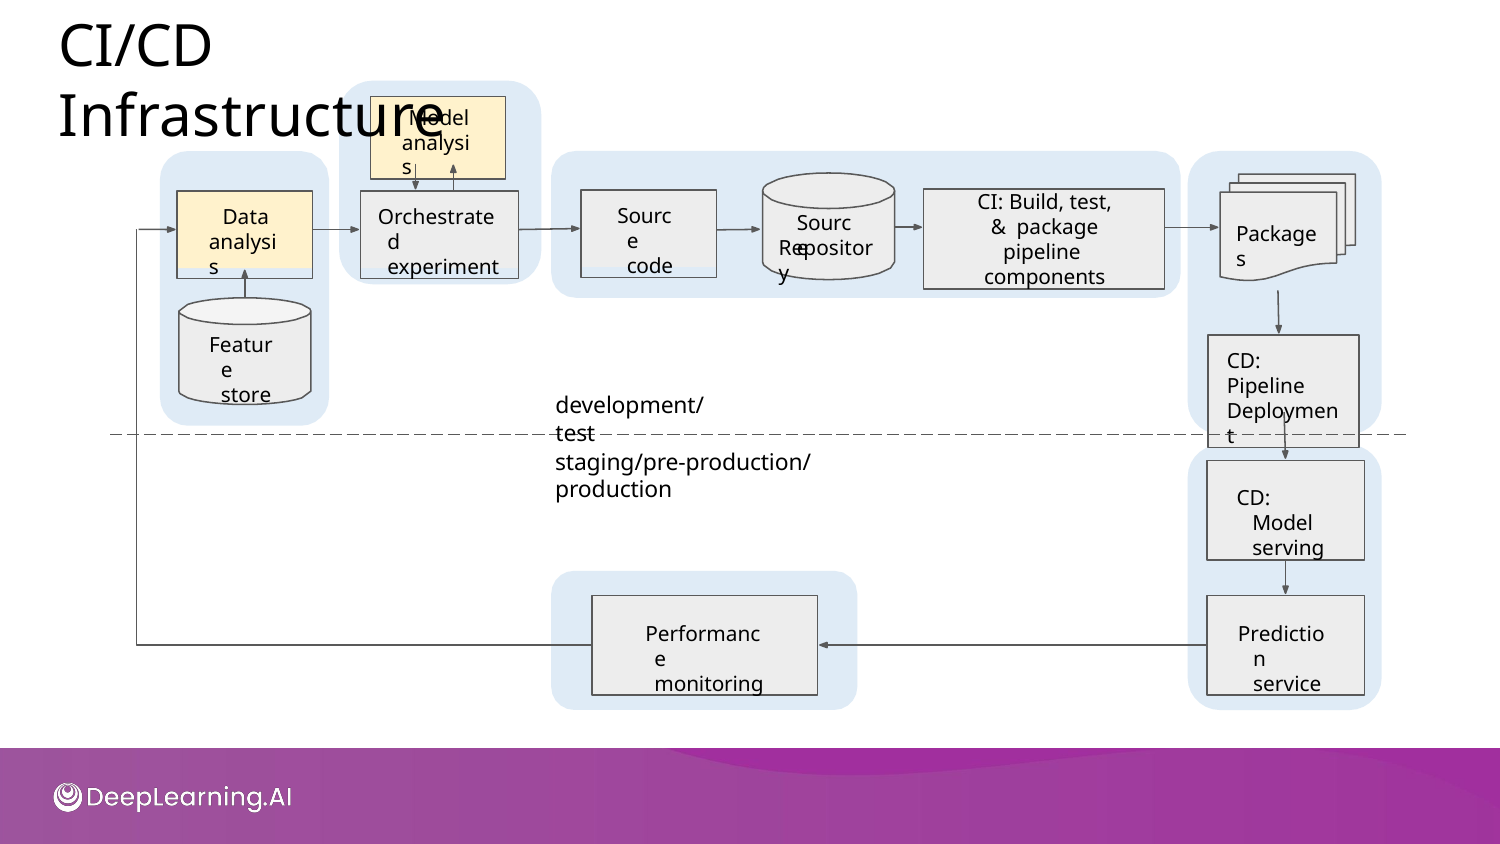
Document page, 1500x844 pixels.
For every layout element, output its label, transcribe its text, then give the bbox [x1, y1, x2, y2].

text_box [551, 654, 858, 710]
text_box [411, 162, 458, 193]
text_box Source code [581, 189, 717, 222]
text_box Prediction service [1206, 654, 1365, 696]
text_box CI: Build, test, & package pipeline components [923, 188, 1165, 224]
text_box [159, 150, 330, 224]
text_box Orchestrated experiment [360, 191, 519, 222]
text_box [551, 150, 1181, 223]
text_box [1187, 654, 1382, 711]
text_box [462, 150, 542, 222]
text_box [109, 225, 1410, 647]
picture [0, 748, 1500, 844]
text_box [1218, 173, 1357, 224]
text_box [761, 171, 896, 222]
text_box [1187, 150, 1382, 224]
text_box Model analysis [370, 150, 506, 179]
text_box [339, 150, 406, 222]
title CI/CD Infrastructure [56, 6, 595, 150]
text_box Performance monitoring [591, 654, 818, 696]
